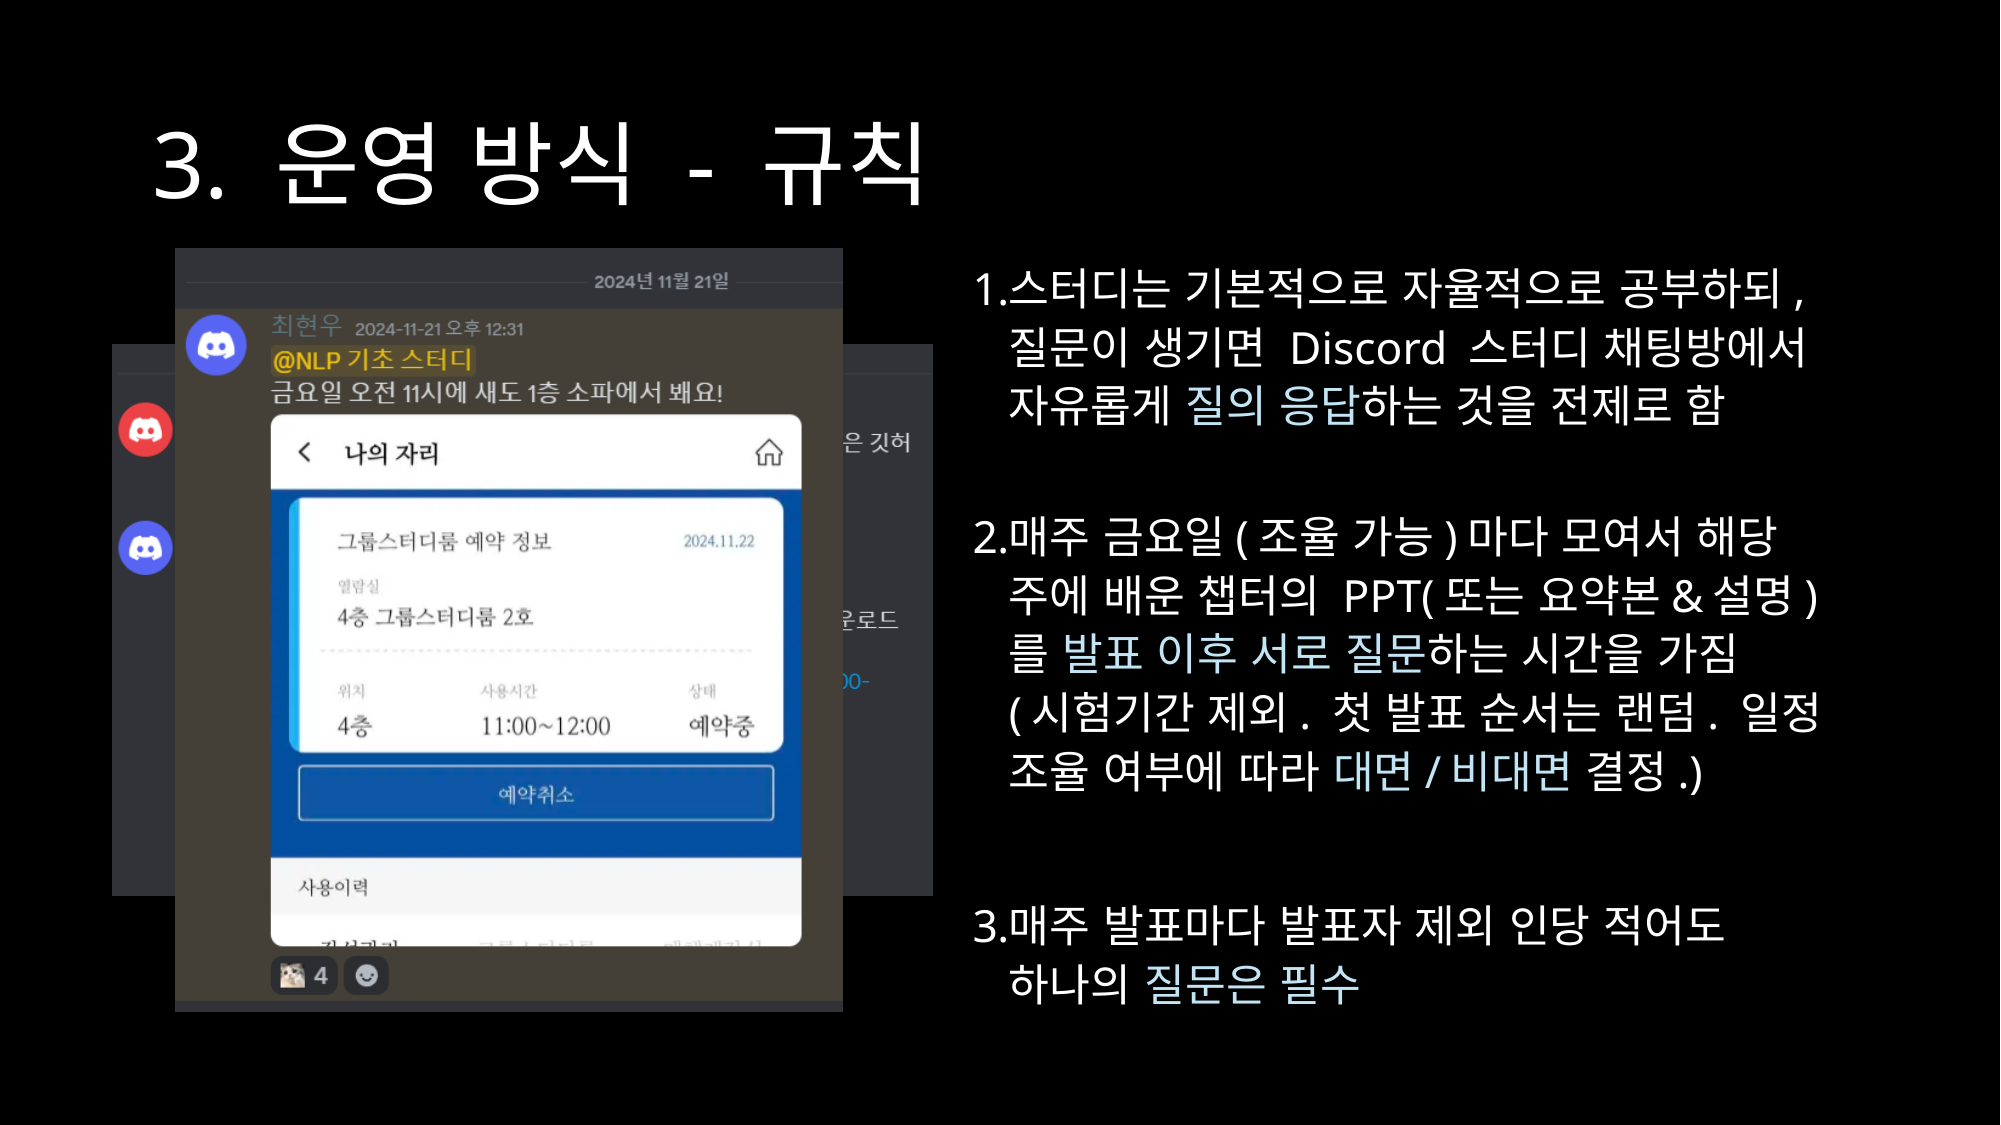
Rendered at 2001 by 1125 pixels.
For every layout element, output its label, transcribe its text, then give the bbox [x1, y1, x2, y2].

picture [111, 247, 934, 1012]
title 3. 운영 방식 - 규칙 [137, 59, 1863, 278]
list 스터디는 기본적으로 자율적으로 공부하되, 질문이 생기면 Discord 스터디 채팅방에서 자유롭게 질의 응답하는 것을 전제로 함 매주 금요일(조율 가능)마다 모여서 해당 주에 배운 챕터의 PPT(또는 요약본&설명)를 발표 이후 서로 질문하는 시간을 가짐 (시험기간 제외. 첫 발표 순서는 랜덤. 일정 조율 여부에 따라 대면/비대면 결정.) 매주 발표마다 발표자 제외 인당 적어도 하나의 질문은 필수 [957, 248, 1863, 1030]
